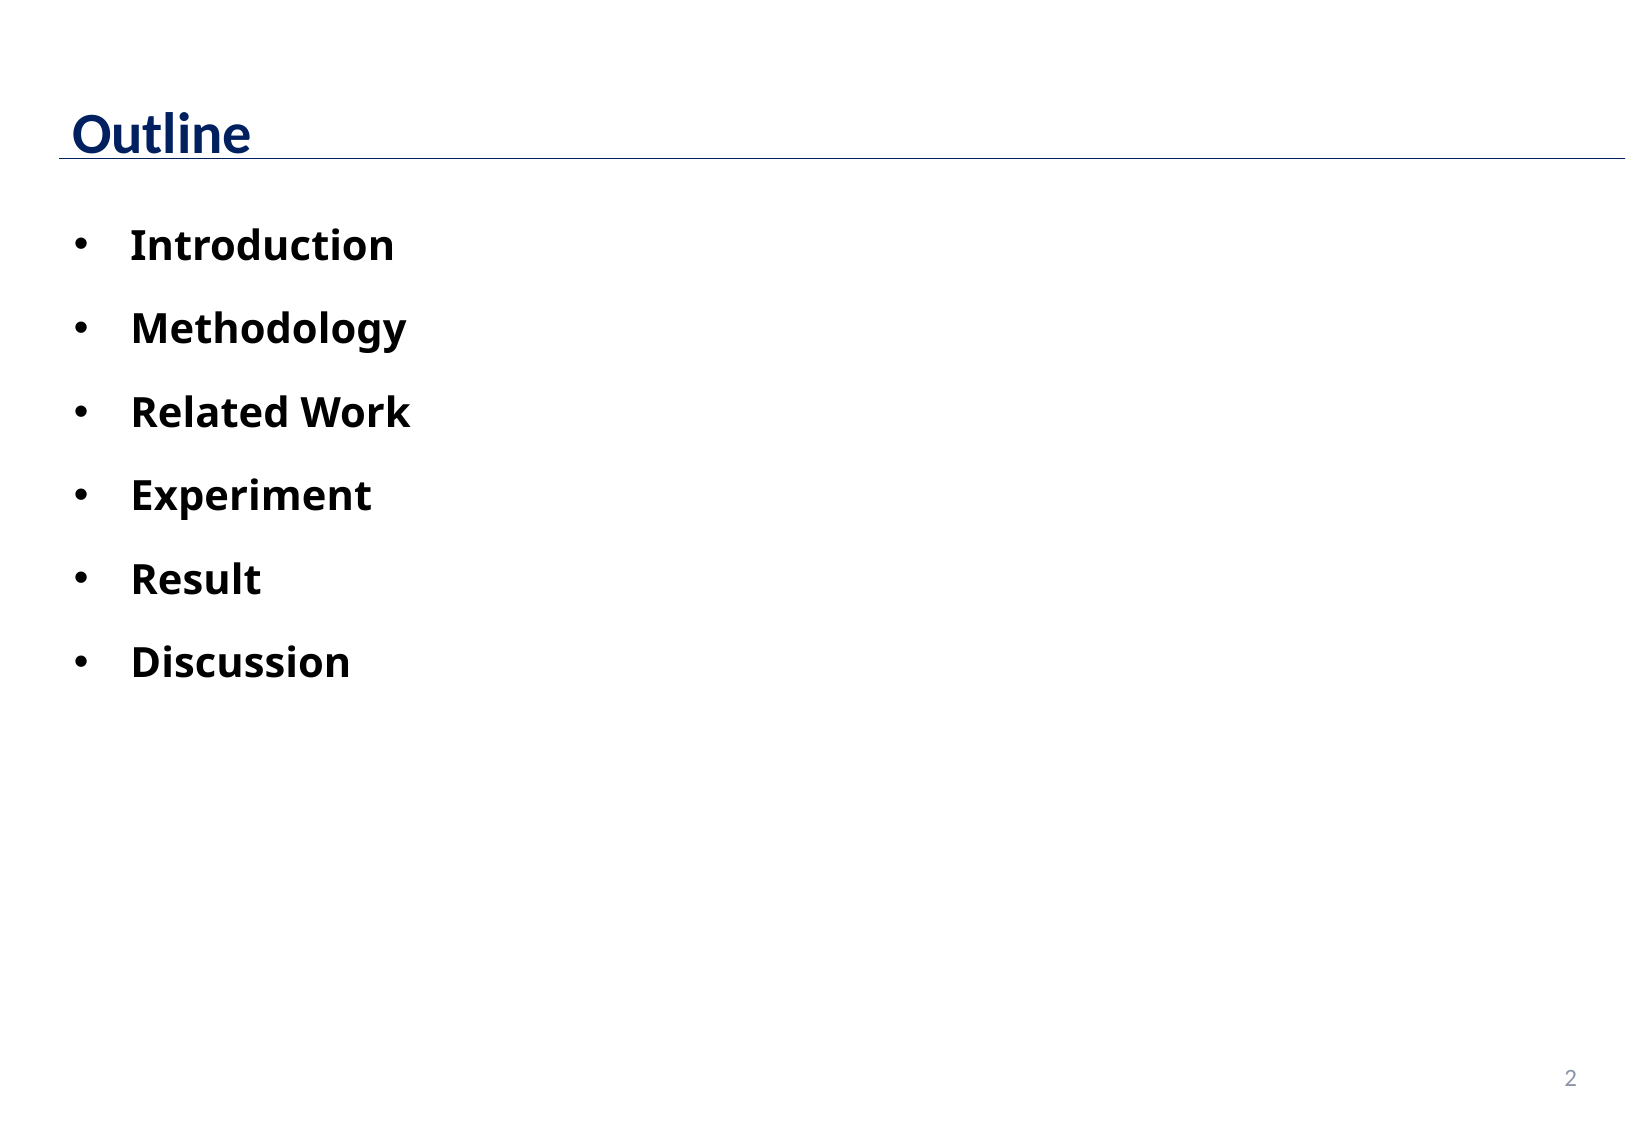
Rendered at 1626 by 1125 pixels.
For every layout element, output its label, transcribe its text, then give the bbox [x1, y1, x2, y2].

list Introduction Methodology Related Work Experiment Result Discussion [59, 186, 1569, 1107]
slide_number 2 [1212, 1046, 1593, 1107]
text_box Outline [57, 54, 1625, 136]
